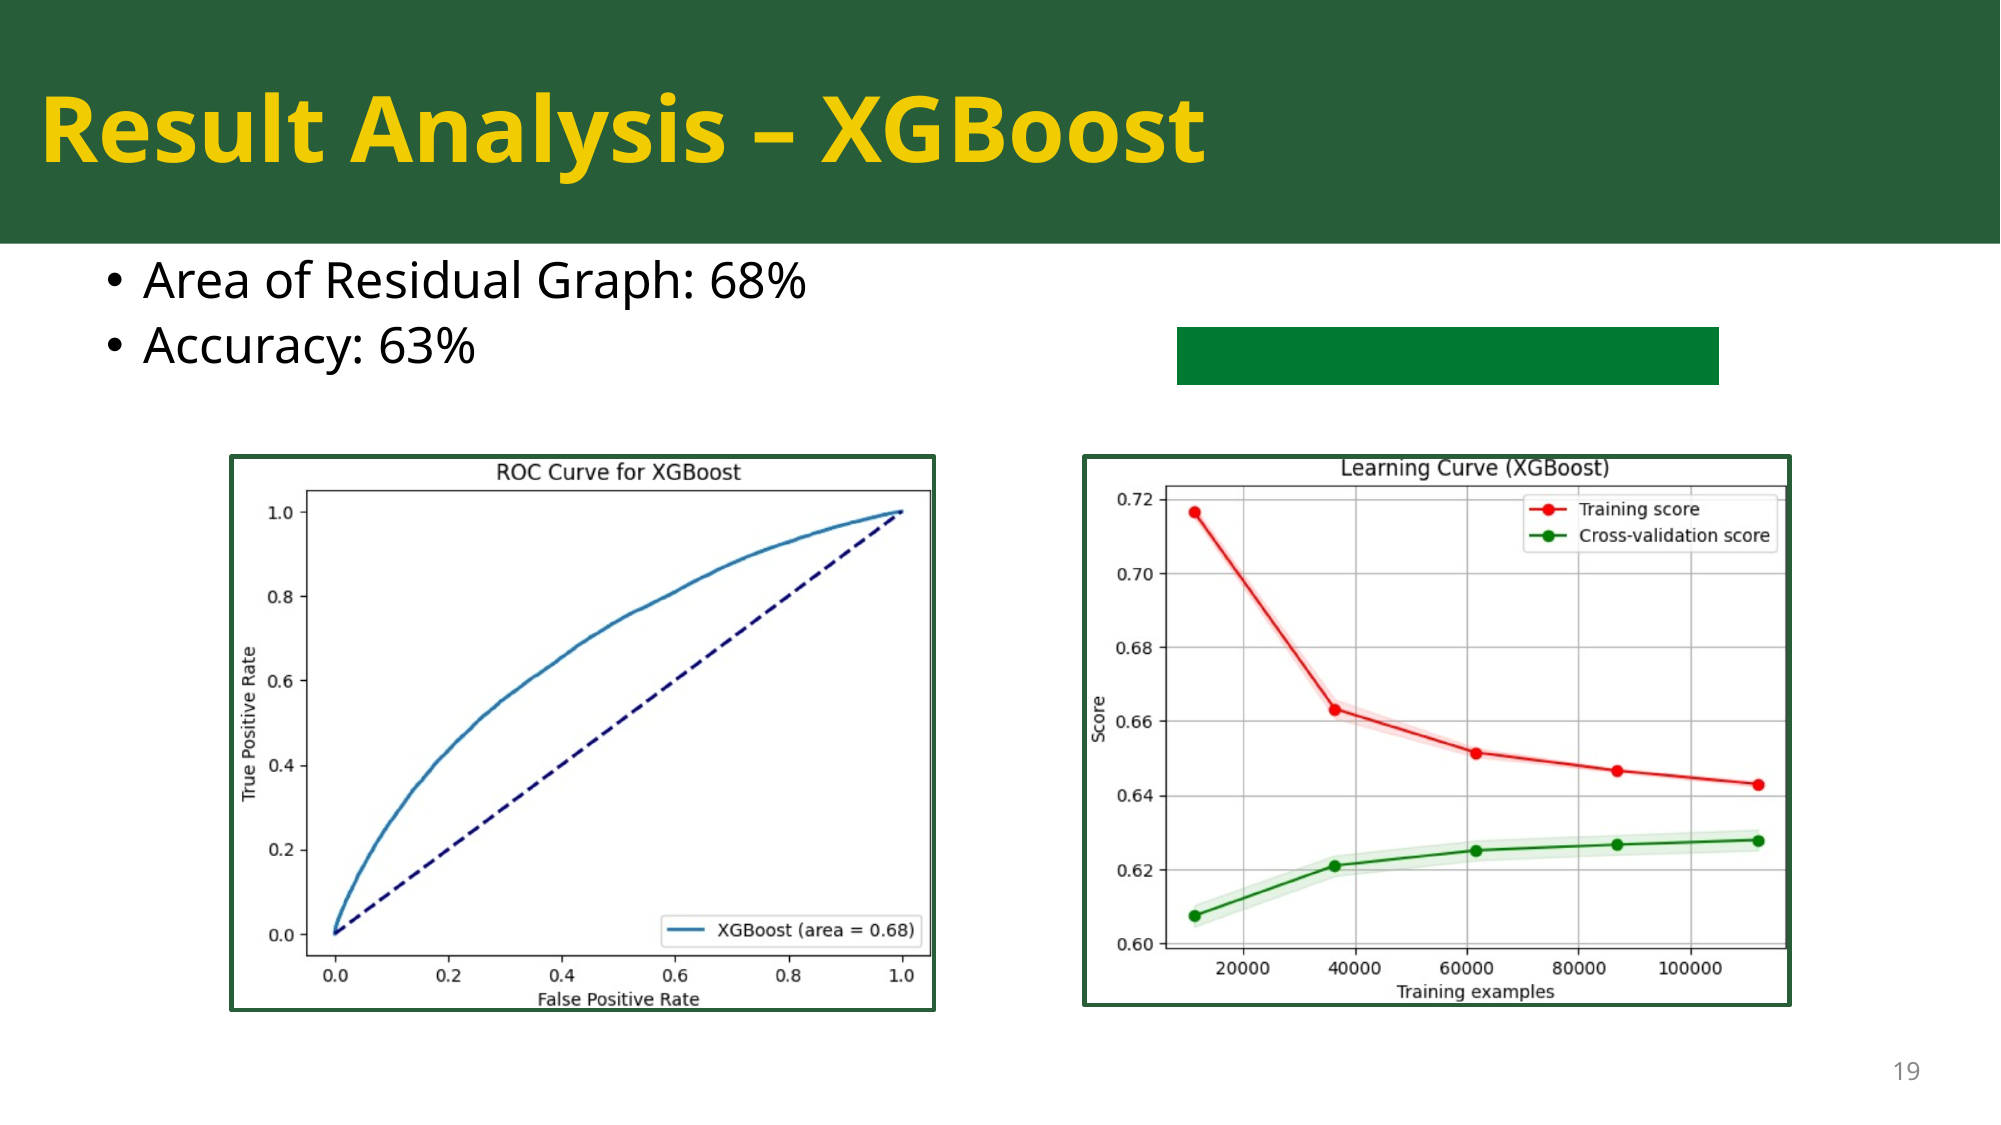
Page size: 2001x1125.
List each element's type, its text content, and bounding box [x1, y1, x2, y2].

picture [233, 458, 932, 1008]
list Area of Residual Graph: 68% Accuracy: 63% [16, 248, 1888, 447]
title Result Analysis – XGBoost [38, 83, 1962, 209]
text_box [1175, 325, 1721, 387]
picture [1086, 458, 1788, 1003]
slide_number 19 [1448, 1042, 1936, 1103]
